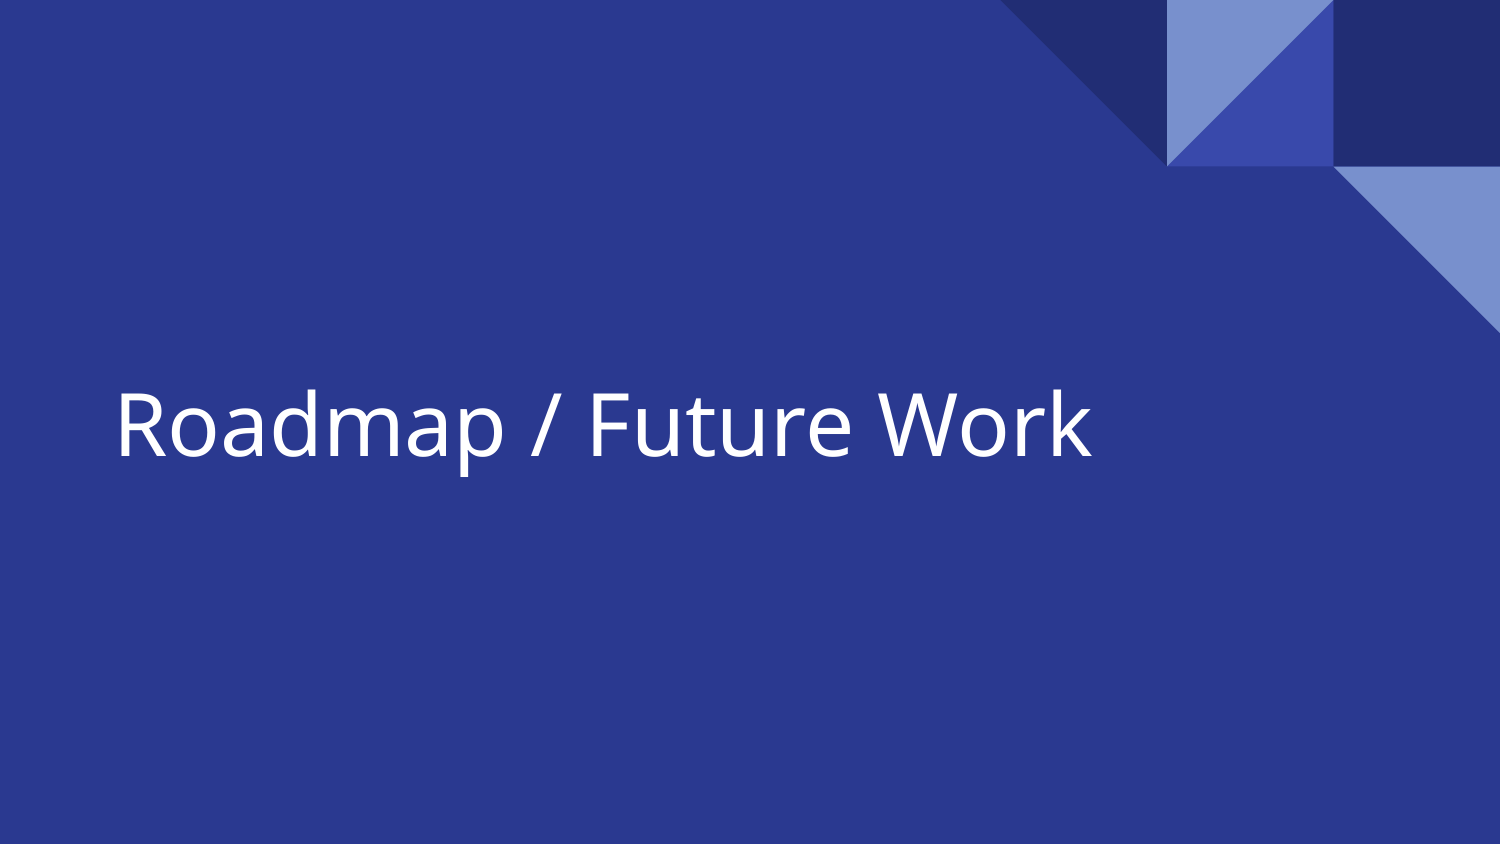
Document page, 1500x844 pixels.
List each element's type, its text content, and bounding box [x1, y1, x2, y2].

title Roadmap / Future Work [98, 353, 1447, 491]
